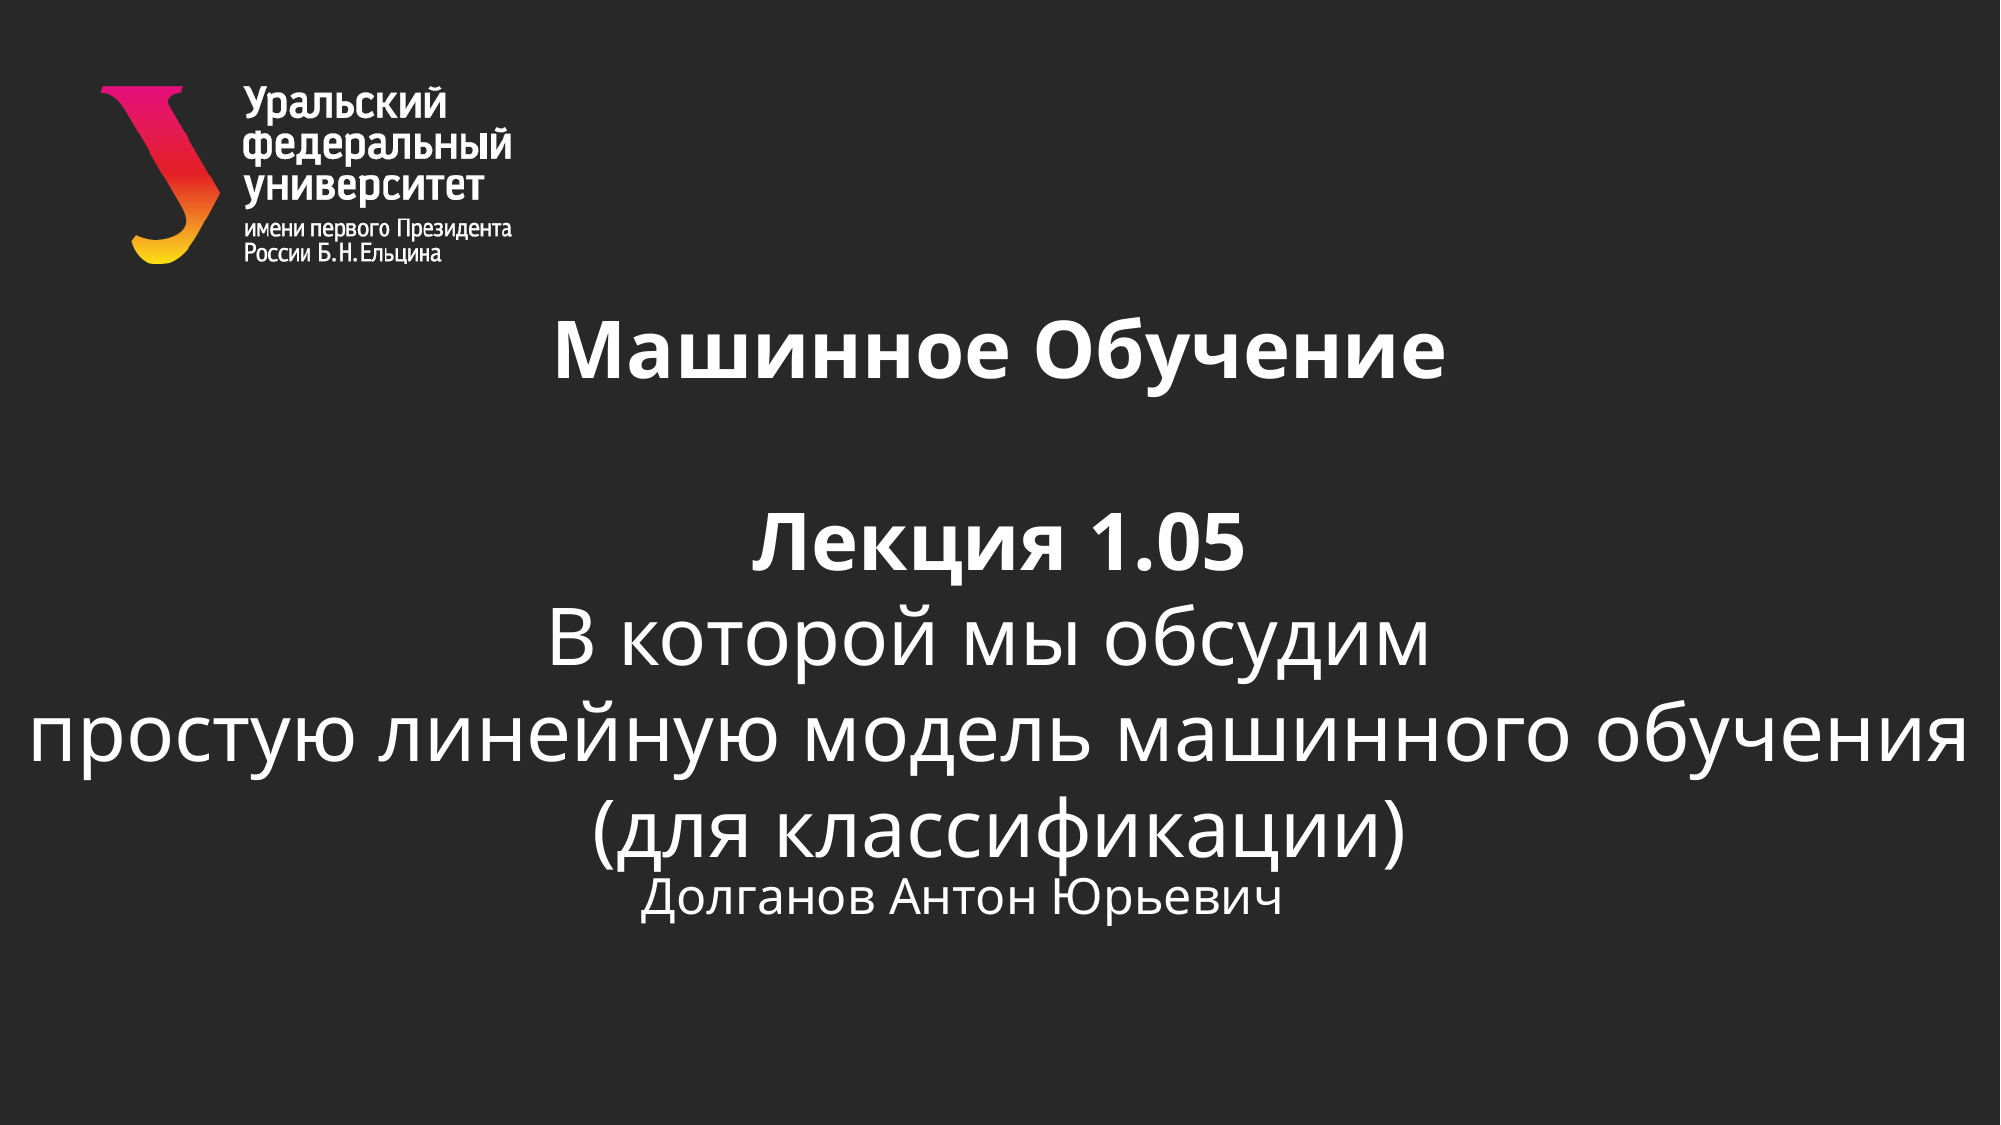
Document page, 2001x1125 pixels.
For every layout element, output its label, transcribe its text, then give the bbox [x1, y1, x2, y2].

picture [31, 1, 582, 351]
text_box Машинное Обучение Лекция 1.05 В которой мы обсудим простую линейную модель машинного обучения (для классификации) [0, 290, 2000, 882]
text_box Долганов Антон Юрьевич [551, 822, 1375, 967]
